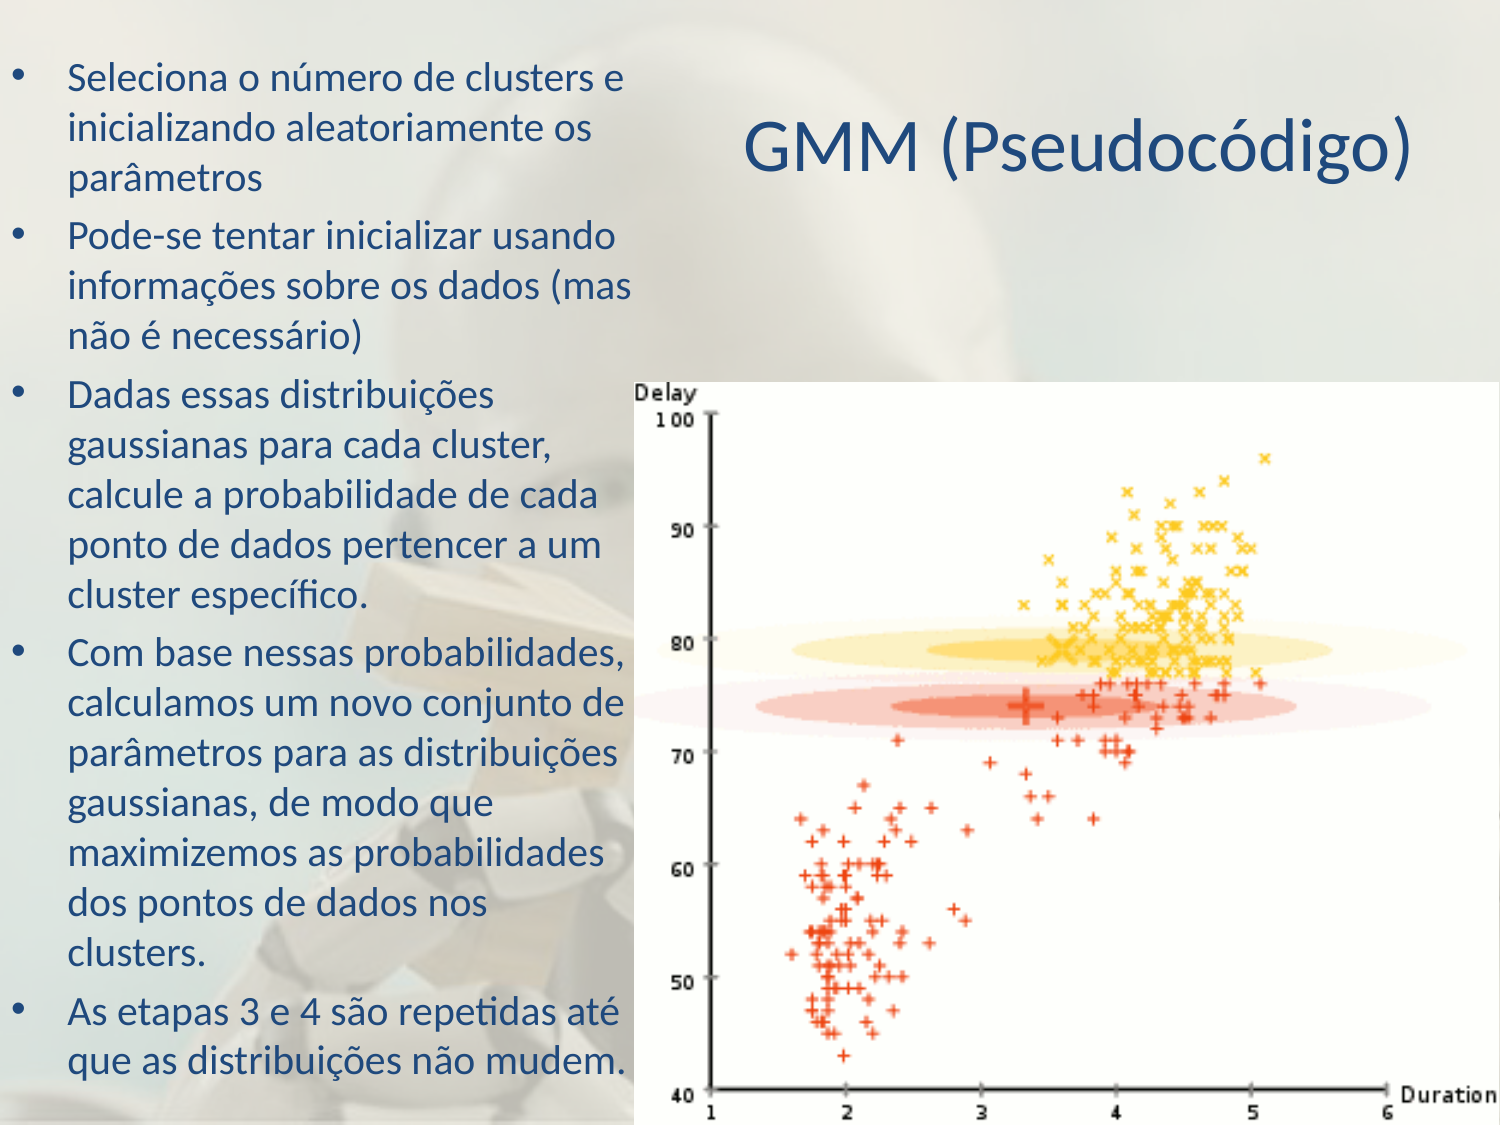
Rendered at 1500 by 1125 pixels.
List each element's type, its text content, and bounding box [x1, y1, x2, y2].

picture [391, 382, 1500, 1125]
title GMM (Pseudocódigo) [725, 47, 1433, 235]
list Seleciona o número de clusters e inicializando aleatoriamente os parâmetros Pode-se tentar inicializar usando informações sobre os dados (mas não é necessário) Dadas essas distribuições gaussianas para cada cluster, calcule a probabilidade de cada ponto de dados pertencer a um cluster específico. Com base nessas probabilidades, calculamos um novo conjunto de parâmetros para as distribuições gaussianas, de modo que maximizemos as probabilidades dos pontos de dados nos clusters. As etapas 3 e 4 são repetidas até que as distribuições não mudem. [0, 42, 648, 785]
